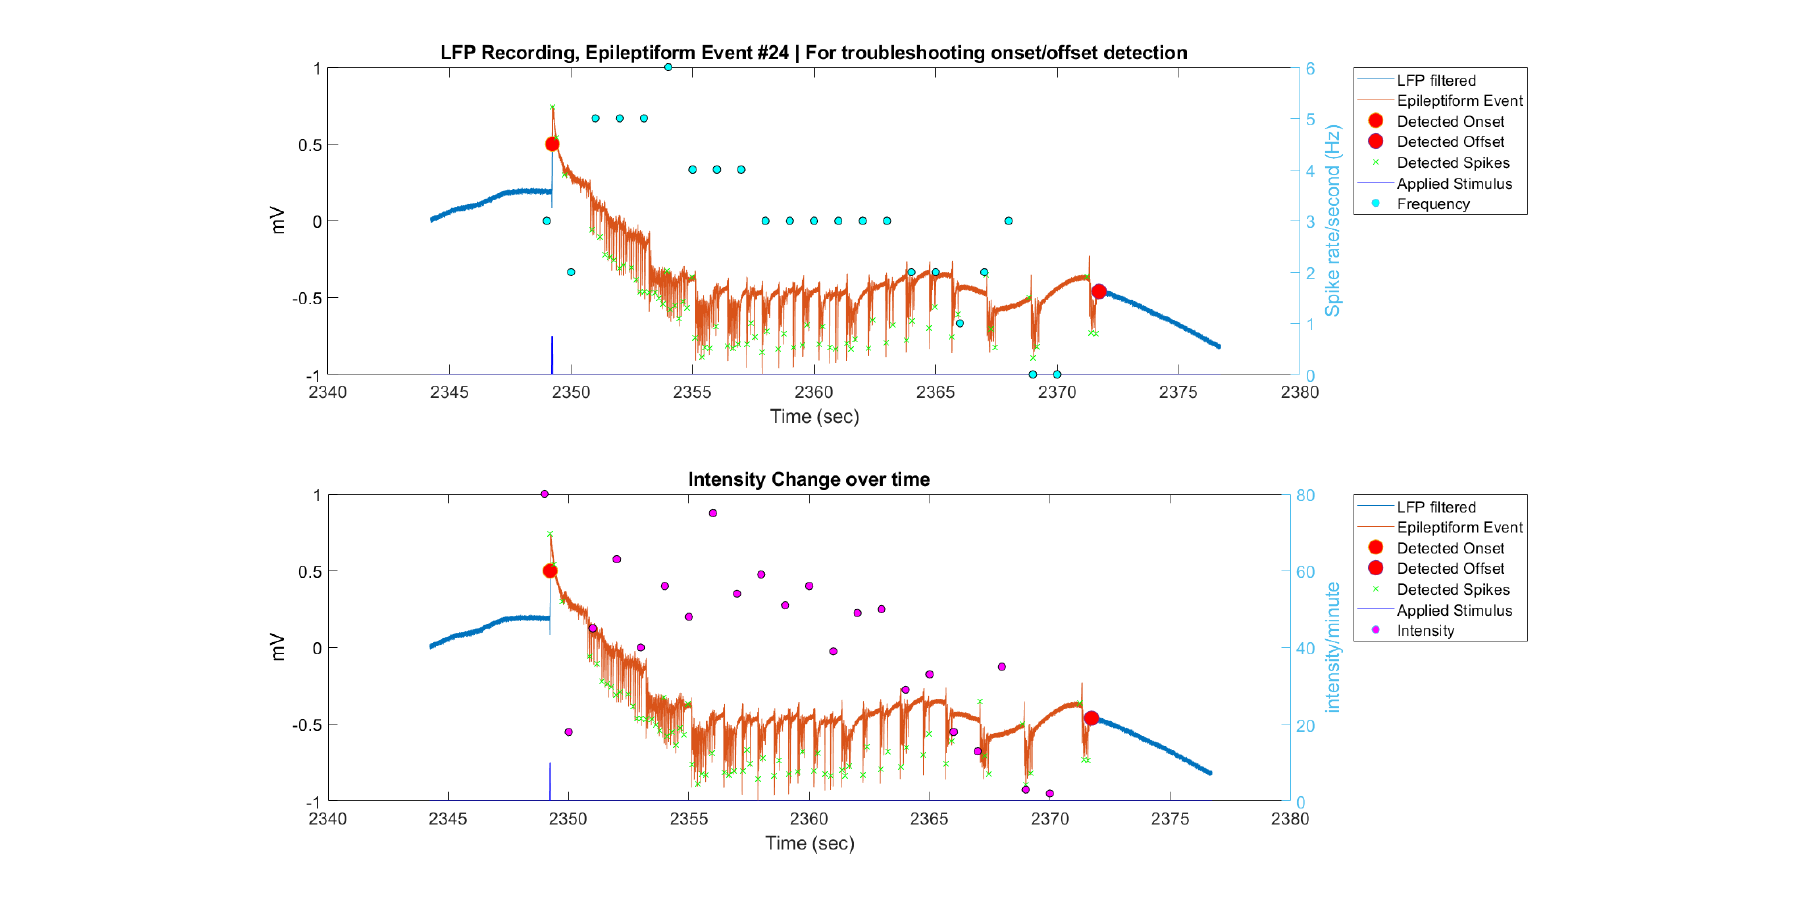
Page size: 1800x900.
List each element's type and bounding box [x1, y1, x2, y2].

picture [126, 0, 1674, 900]
